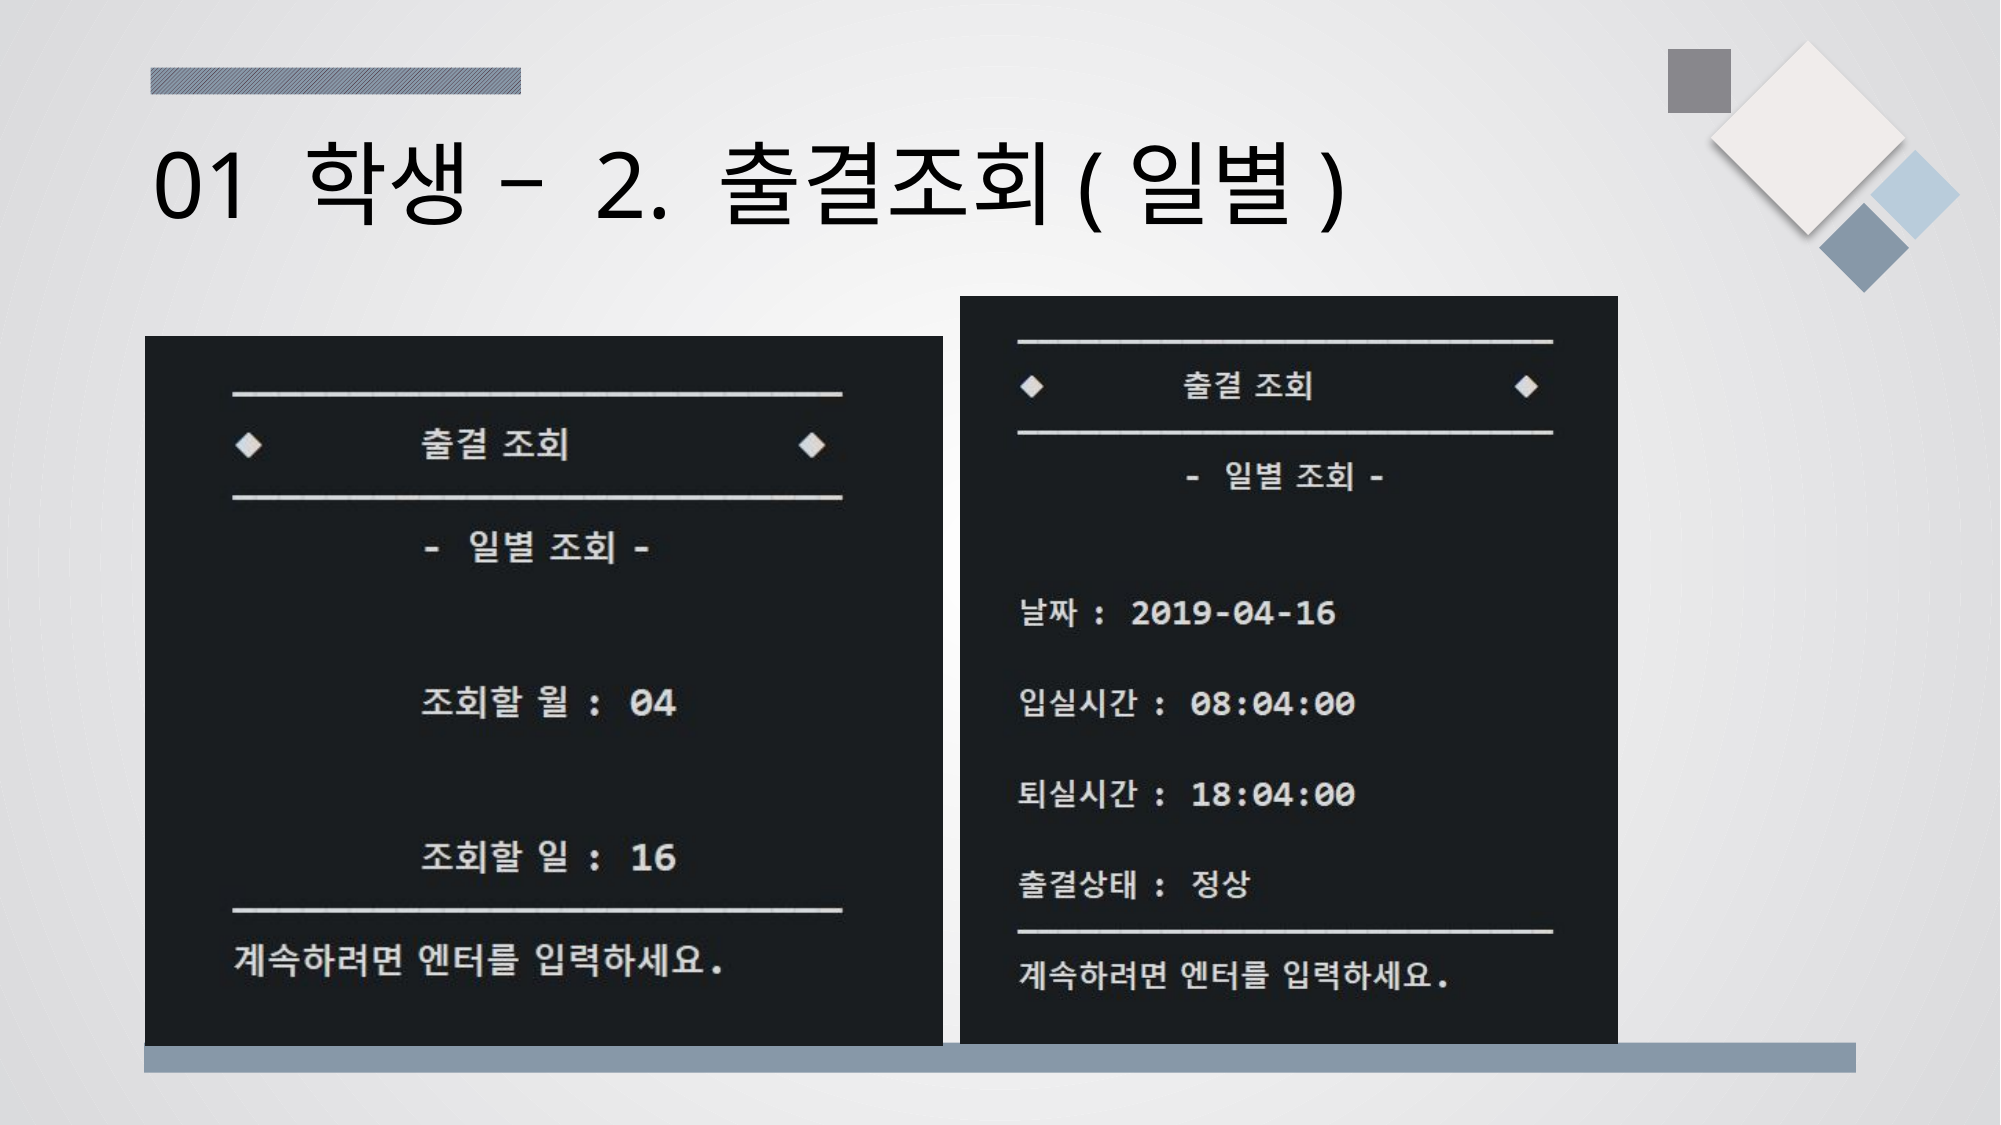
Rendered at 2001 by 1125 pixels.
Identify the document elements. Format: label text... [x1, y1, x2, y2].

title 01 학생 – 2. 출결조회(일별) [137, 101, 1707, 278]
picture [960, 296, 1618, 1044]
picture [145, 335, 943, 1046]
